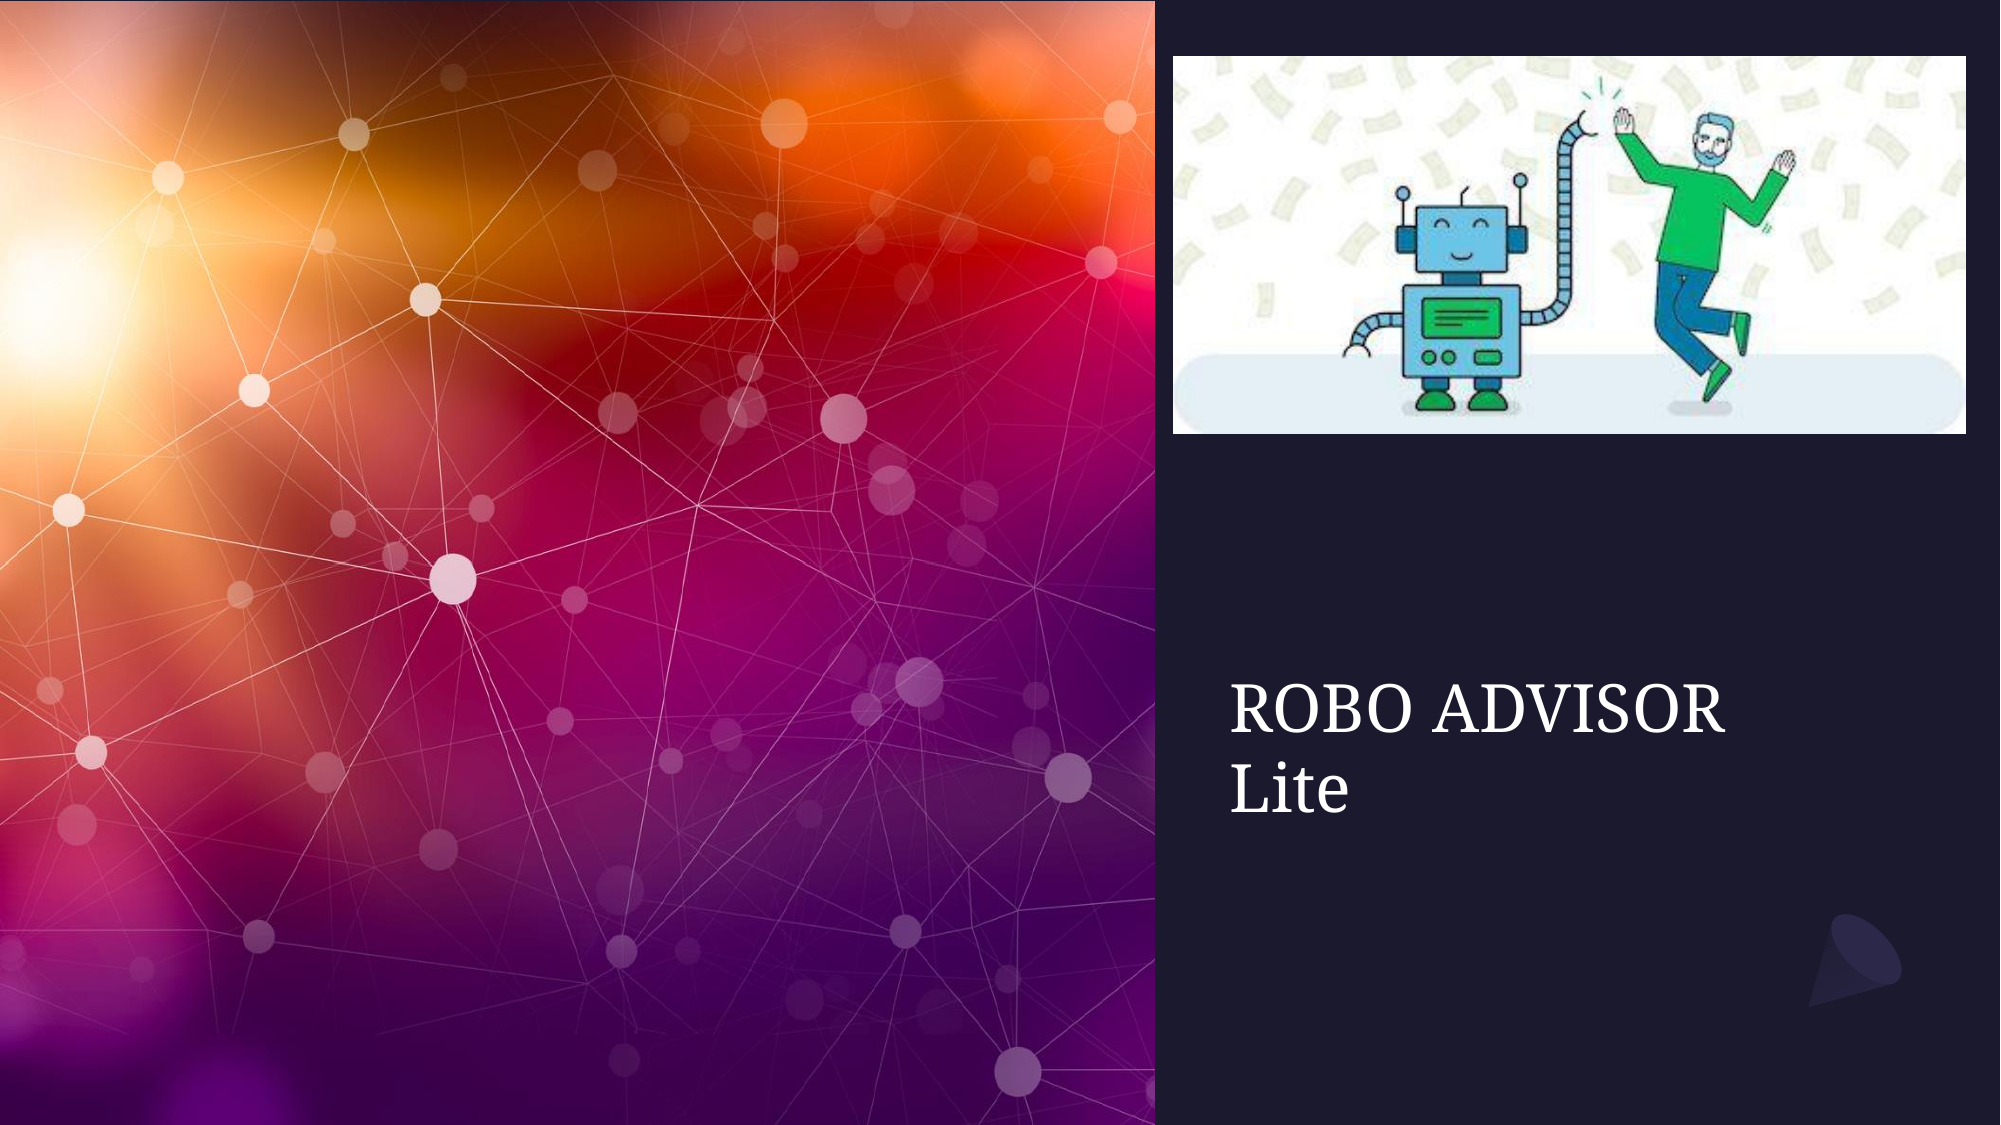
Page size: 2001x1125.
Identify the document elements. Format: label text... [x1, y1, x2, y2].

title ROBO ADVISOR Lite [1229, 589, 1879, 827]
picture [1172, 56, 1966, 434]
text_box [0, 1, 1156, 1125]
